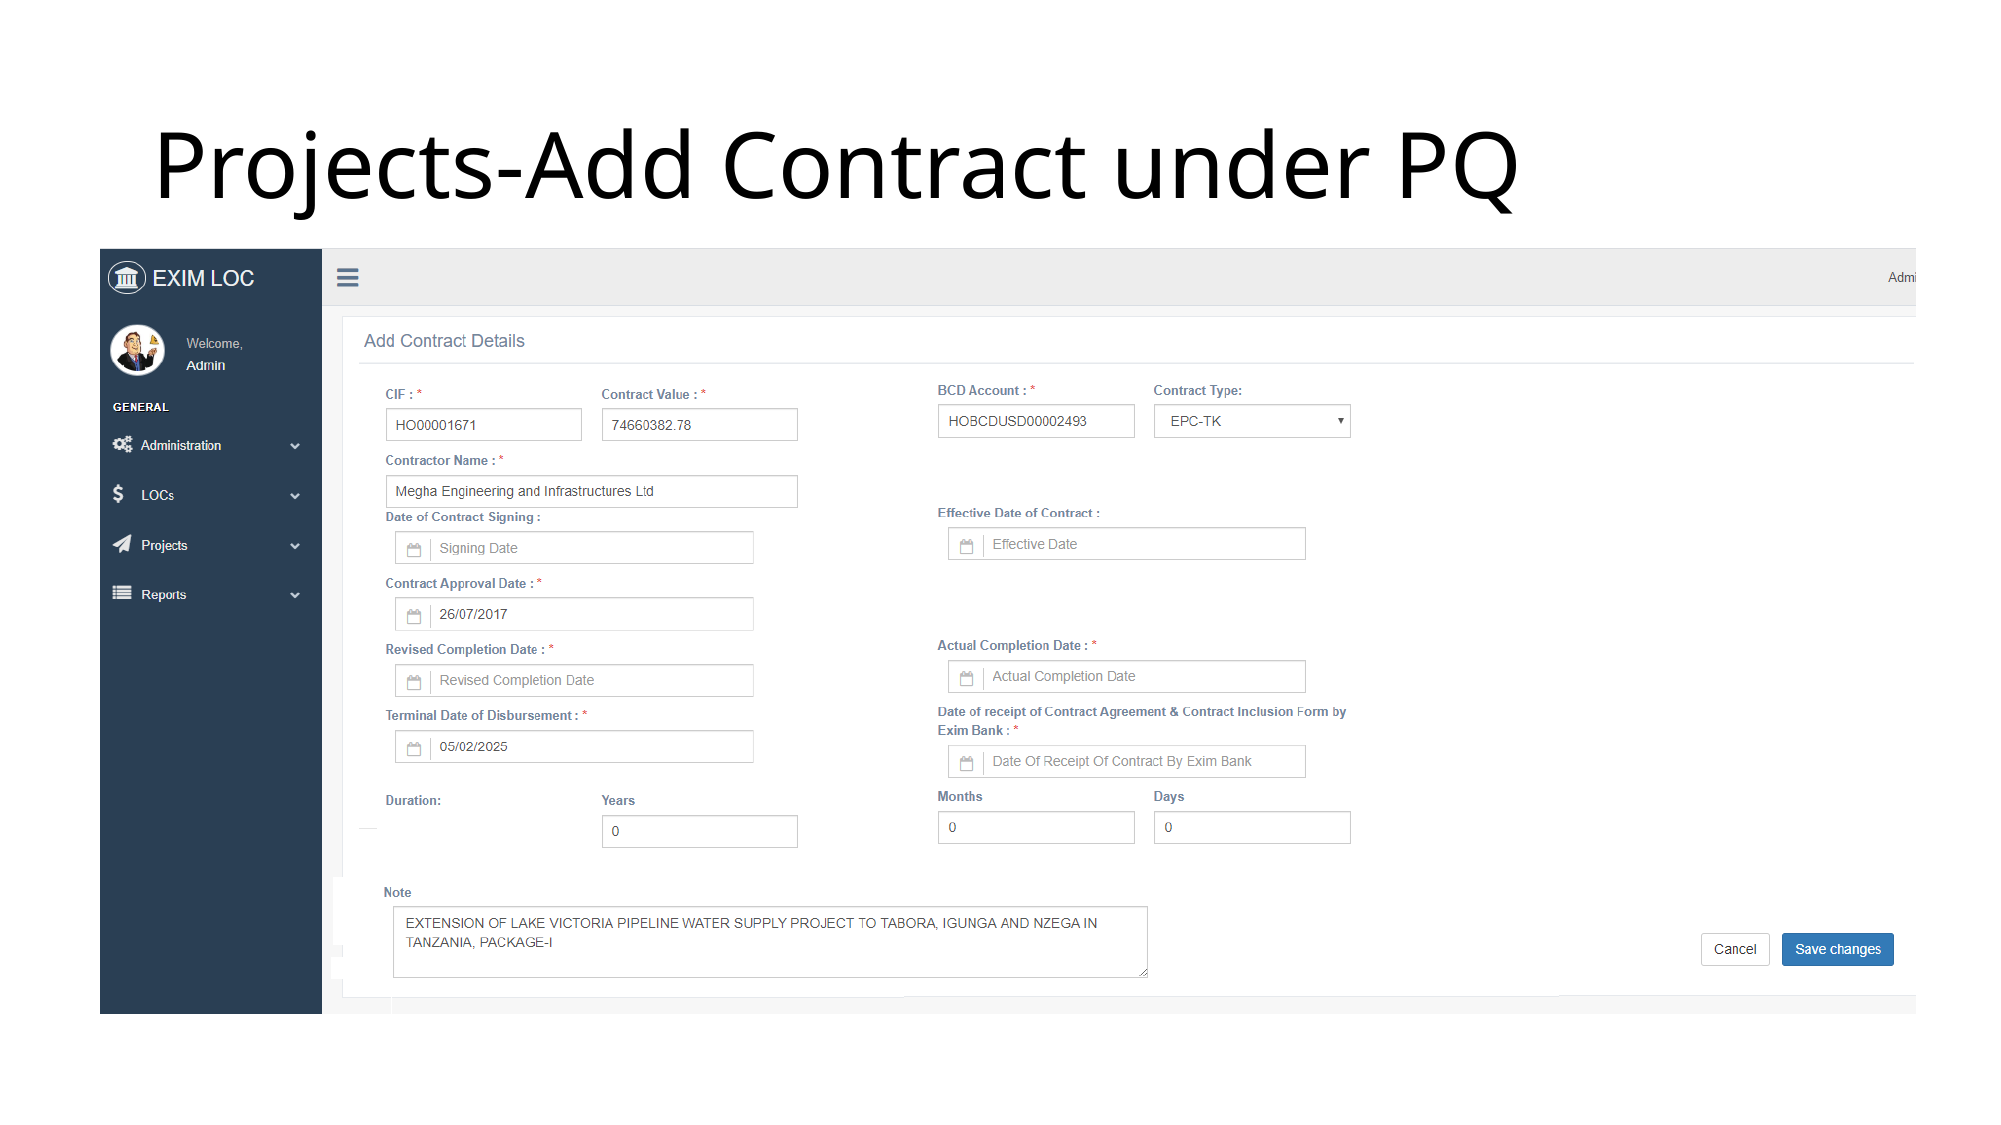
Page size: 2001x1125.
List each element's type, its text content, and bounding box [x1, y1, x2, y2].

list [100, 248, 1916, 1014]
title Projects-Add Contract under PQ [137, 59, 1863, 248]
